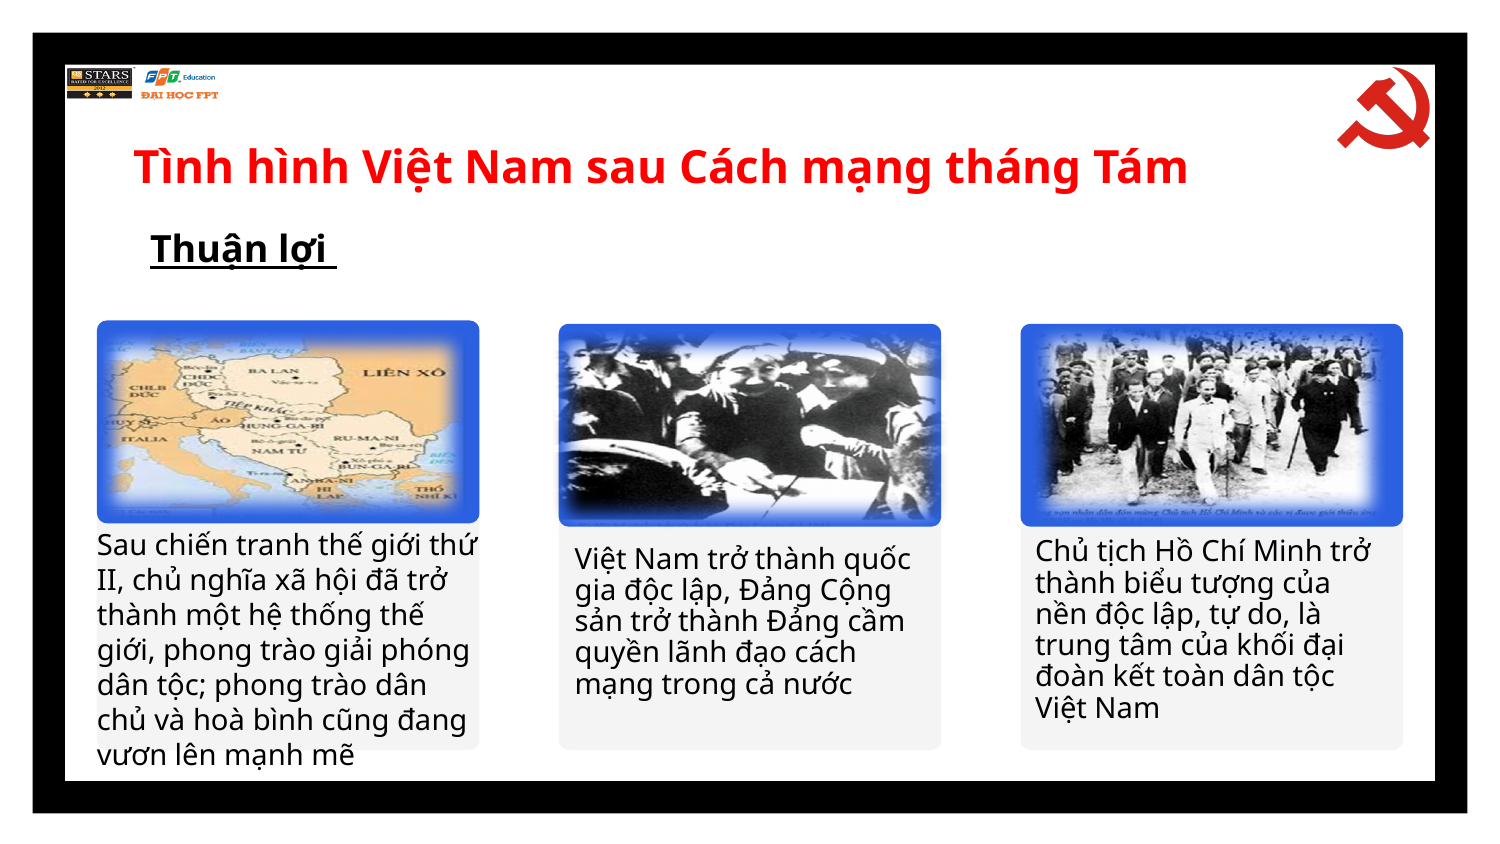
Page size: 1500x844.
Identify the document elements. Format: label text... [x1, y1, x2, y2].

picture [1337, 67, 1430, 149]
text_box Thuận lợi [135, 217, 886, 278]
text_box Tình hình Việt Nam sau Cách mạng tháng Tám [119, 130, 1252, 217]
text_box Sau chiến tranh thế giới thứ II, chủ nghĩa xã hội đã trở thành một hệ thống thế giới, phong trào giải phóng dân tộc; phong trào dân chủ và hoà bình cũng đang vươn lên mạnh mẽ [96, 757, 480, 772]
picture [67, 67, 218, 100]
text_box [1391, 323, 1404, 527]
picture [549, 327, 951, 531]
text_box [1020, 323, 1027, 527]
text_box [558, 538, 942, 751]
picture [1028, 323, 1390, 526]
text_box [1020, 533, 1404, 751]
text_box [96, 320, 480, 524]
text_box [96, 530, 480, 751]
picture [96, 327, 472, 523]
